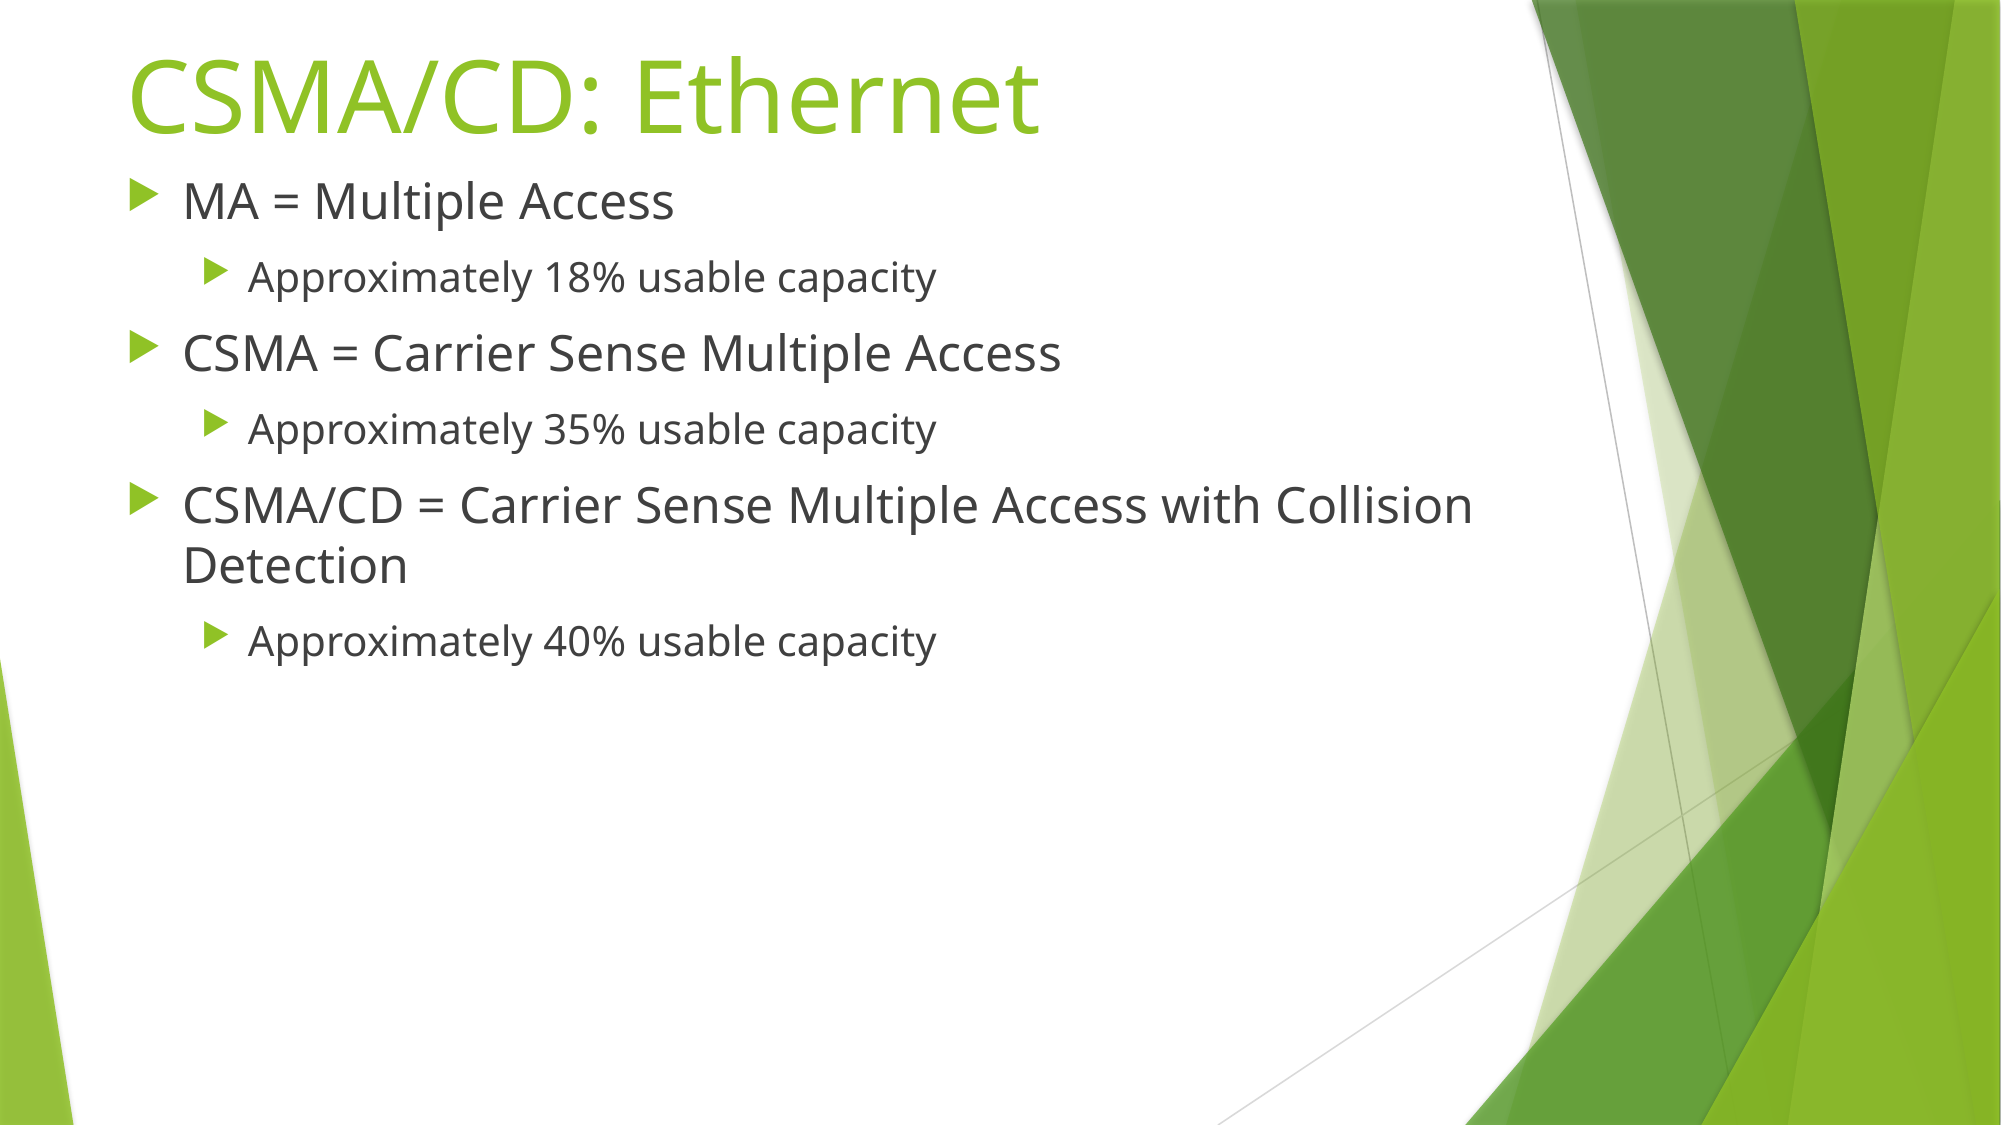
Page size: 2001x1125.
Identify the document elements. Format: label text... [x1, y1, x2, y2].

title CSMA/CD: Ethernet [111, 24, 1522, 162]
list MA = Multiple Access Approximately 18% usable capacity CSMA = Carrier Sense Multiple Access Approximately 35% usable capacity CSMA/CD = Carrier Sense Multiple Access with Collision Detection Approximately 40% usable capacity [111, 162, 1522, 992]
